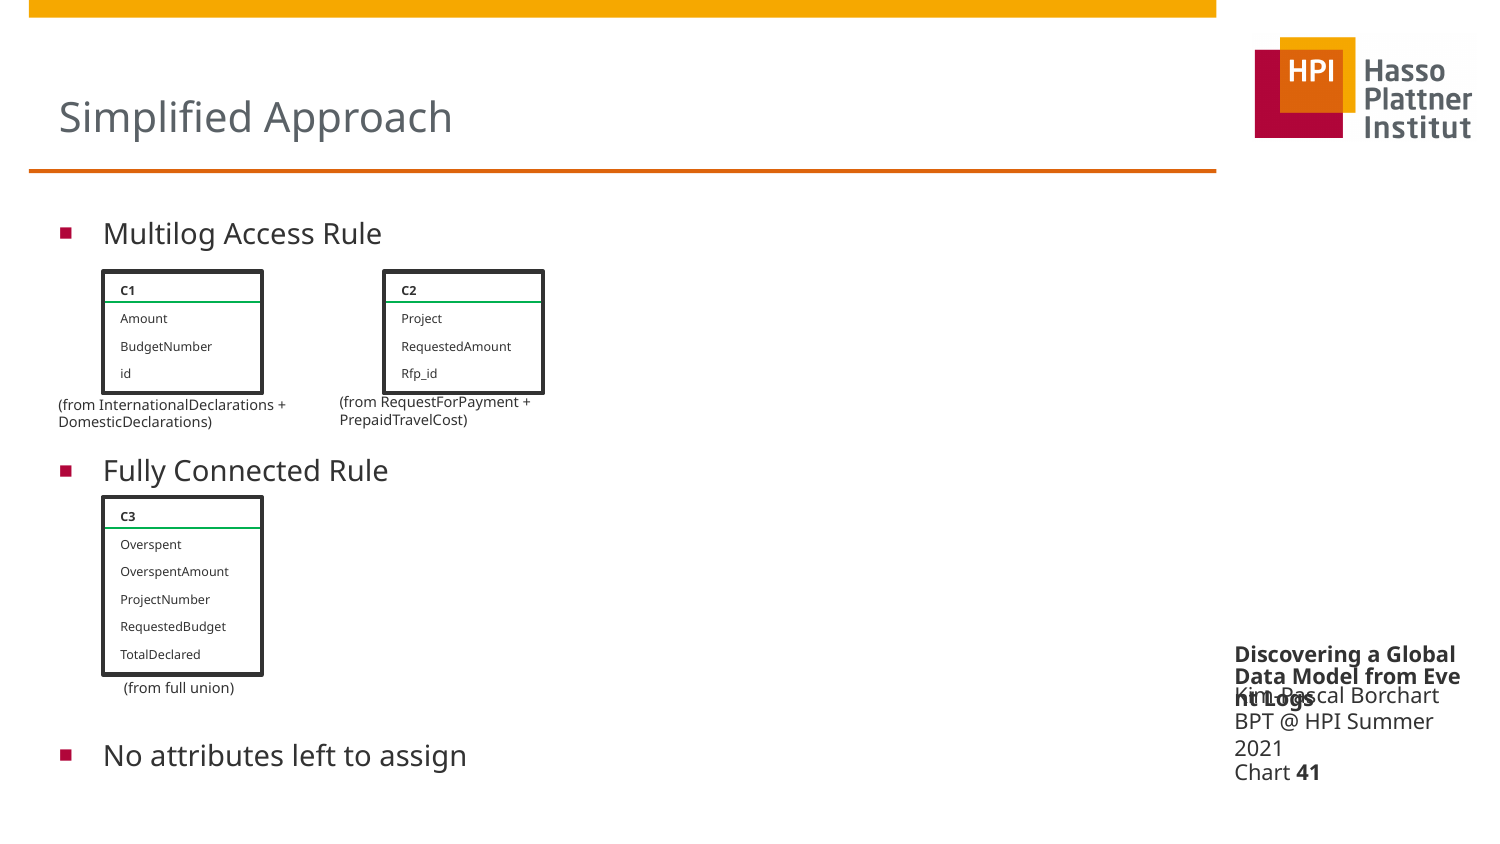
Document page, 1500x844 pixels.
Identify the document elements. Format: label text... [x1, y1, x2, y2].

text_box (from full union) [123, 683, 251, 732]
footer Discovering a Global Data Model from Event Logs [1216, 584, 1471, 670]
slide_number Kim-Pascal Borchart BPT @ HPI Summer 2021 [1216, 681, 1471, 758]
picture [1252, 33, 1477, 142]
list Multilog Access Rule Fully Connected Rule No attributes left to assign [58, 203, 1187, 788]
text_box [102, 497, 263, 675]
title Simplified Approach [58, 17, 1187, 170]
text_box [102, 271, 263, 394]
slide_number Chart 41 [1216, 758, 1471, 788]
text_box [383, 271, 544, 394]
text_box (from RequestForPayment + PrepaidTravelCost) [339, 393, 588, 446]
text_box (from InternationalDeclarations + DomesticDeclarations) [58, 395, 307, 448]
